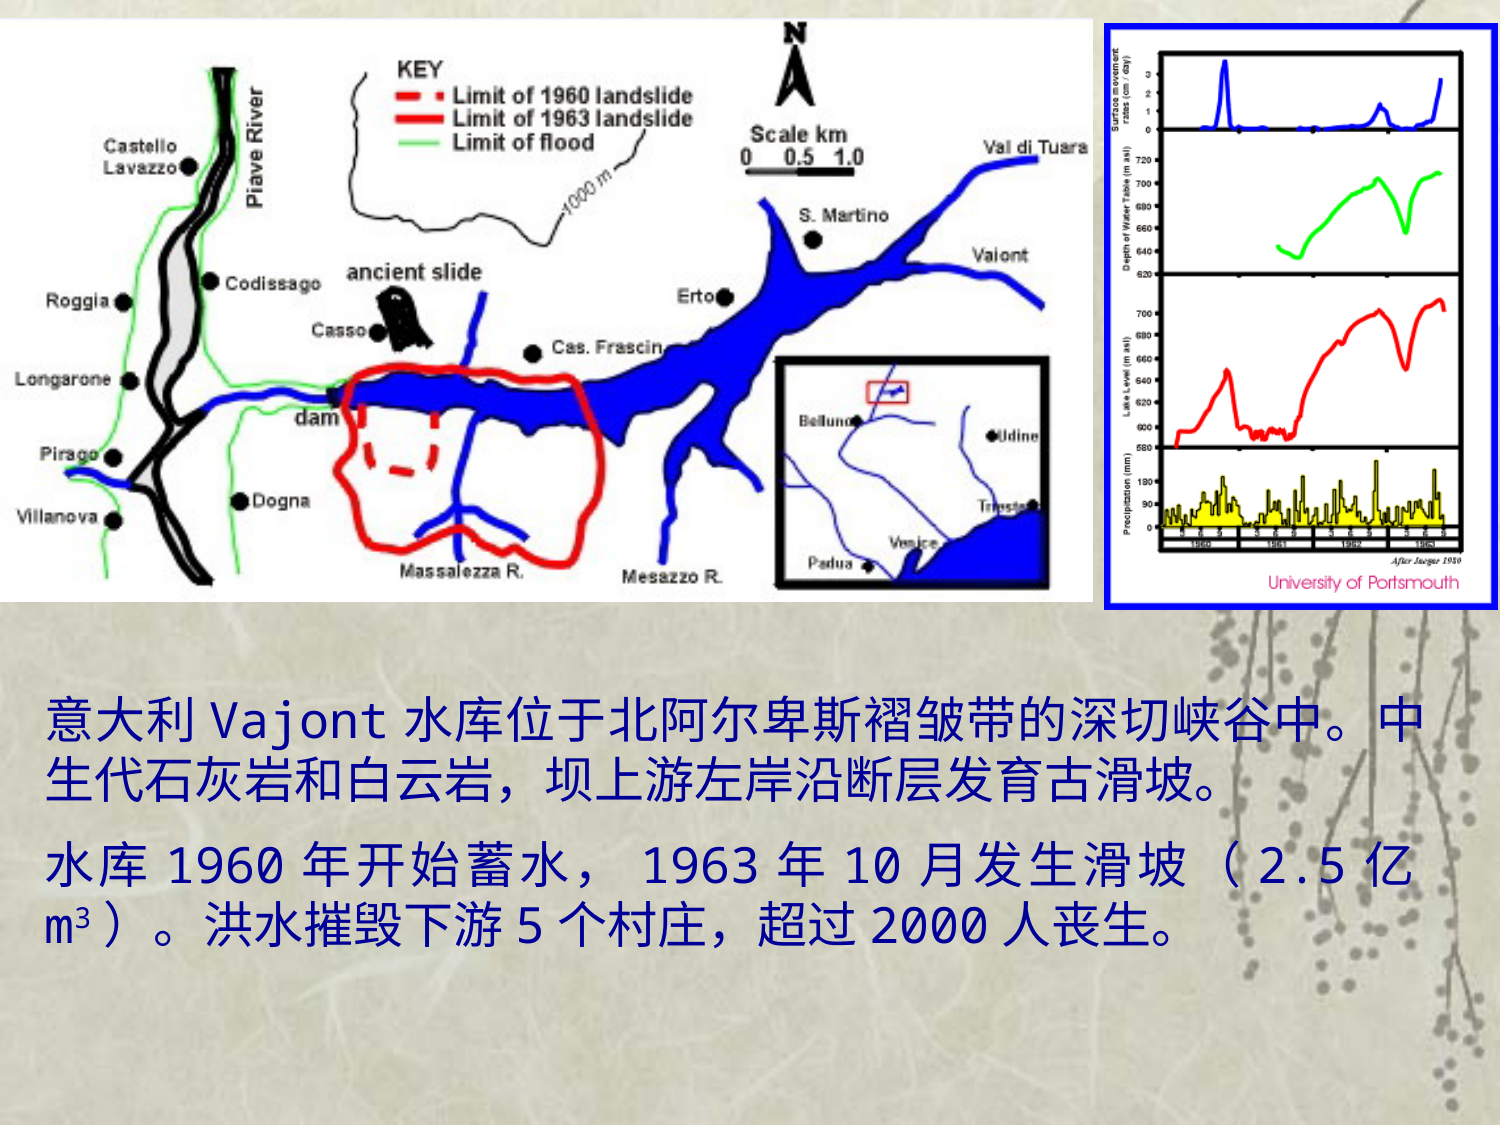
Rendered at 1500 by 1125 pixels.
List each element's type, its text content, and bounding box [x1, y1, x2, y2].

text_box 意大利Vajont水库位于北阿尔卑斯褶皱带的深切峡谷中。中生代石灰岩和白云岩，坝上游左岸沿断层发育古滑坡。 水库1960年开始蓄水，1963年10月发生滑坡（2.5亿m3）。洪水摧毁下游5个村庄，超过2000人丧生。 [29, 680, 1442, 961]
picture [0, 0, 1500, 1125]
